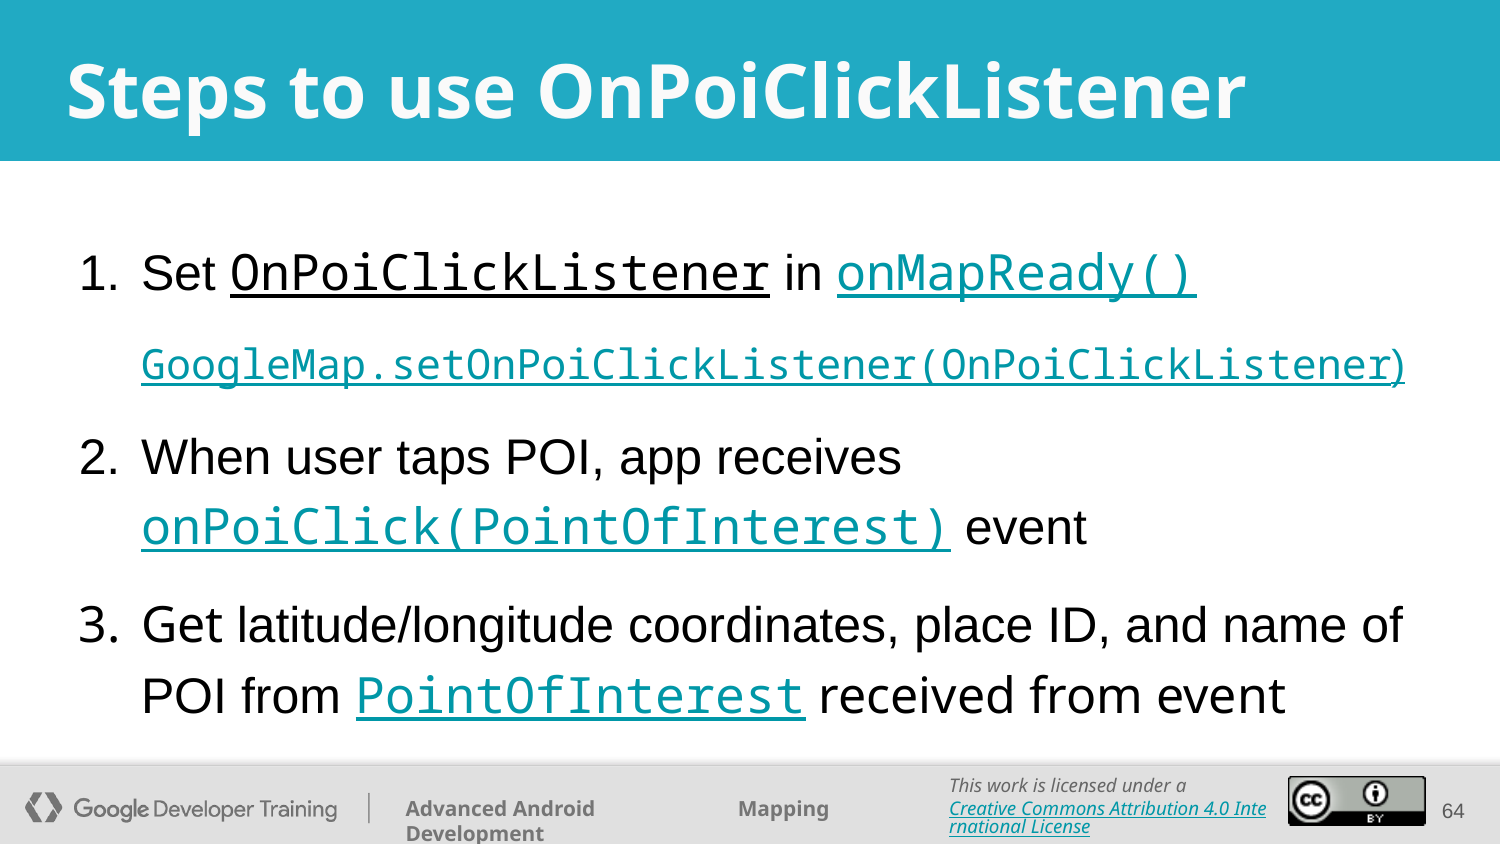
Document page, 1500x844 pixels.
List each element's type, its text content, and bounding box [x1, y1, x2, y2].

list Set OnPoiClickListener in onMapReady() GoogleMap.setOnPoiClickListener(OnPoiClickListener) When user taps POI, app receives onPoiClick(PointOfInterest) event Get latitude/longitude coordinates, place ID, and name of POI from PointOfInterest received from event [51, 214, 1449, 737]
picture [0, 161, 1500, 844]
title Steps to use OnPoiClickListener [51, 28, 1449, 122]
slide_number 64 [1389, 777, 1480, 842]
